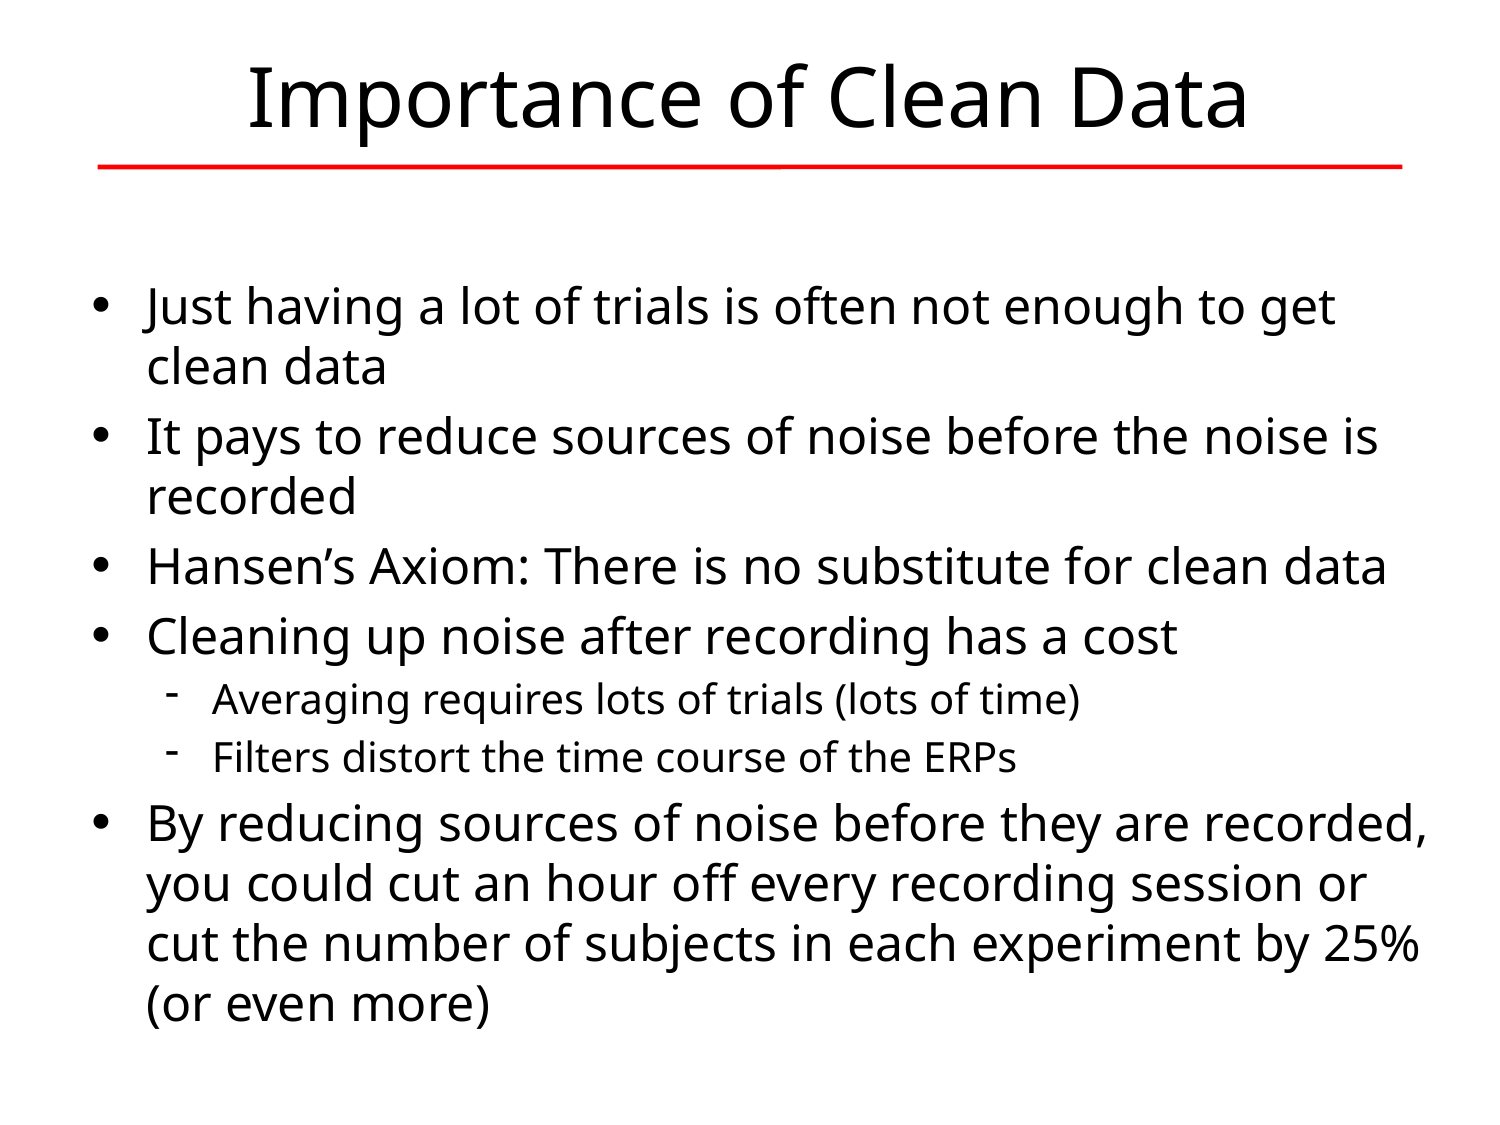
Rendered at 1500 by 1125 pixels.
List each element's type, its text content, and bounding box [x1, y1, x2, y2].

title Importance of Clean Data [37, 0, 1463, 188]
list Just having a lot of trials is often not enough to get clean data It pays to reduce sources of noise before the noise is recorded Hansen’s Axiom: There is no substitute for clean data Cleaning up noise after recording has a cost Averaging requires lots of trials (lots of time) Filters distort the time course of the ERPs By reducing sources of noise before they are recorded, you could cut an hour off every recording session or cut the number of subjects in each experiment by 25% (or even more) [74, 266, 1468, 1099]
